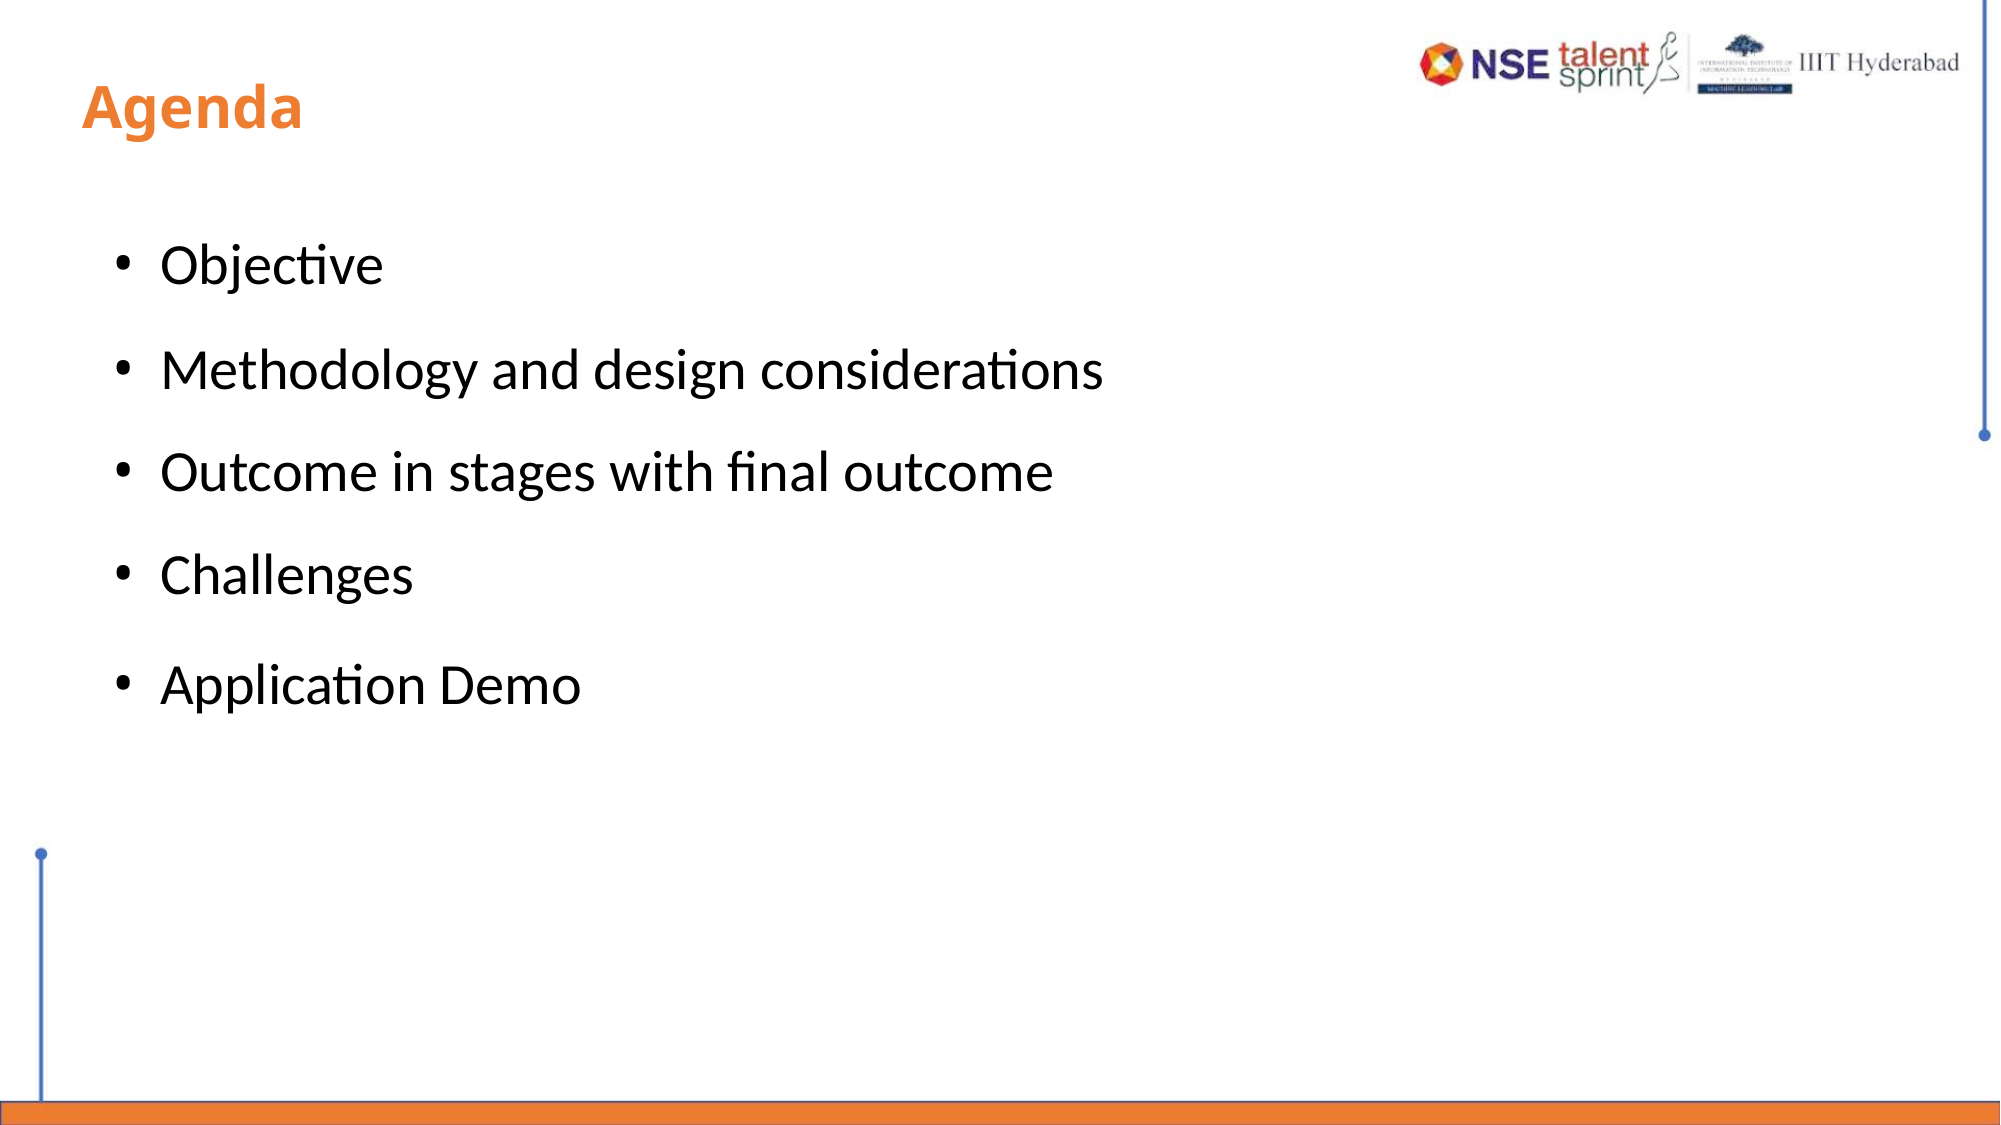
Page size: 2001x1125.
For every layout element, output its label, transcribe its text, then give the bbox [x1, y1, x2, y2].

text_box • Application Demo [112, 650, 609, 717]
text_box • Objective [112, 230, 410, 297]
text_box • Methodology and design considerations • Outcome in stages with final outcome • Challenges [112, 335, 1134, 607]
text_box [0, 0, 2000, 1125]
text_box Agenda [82, 75, 322, 141]
